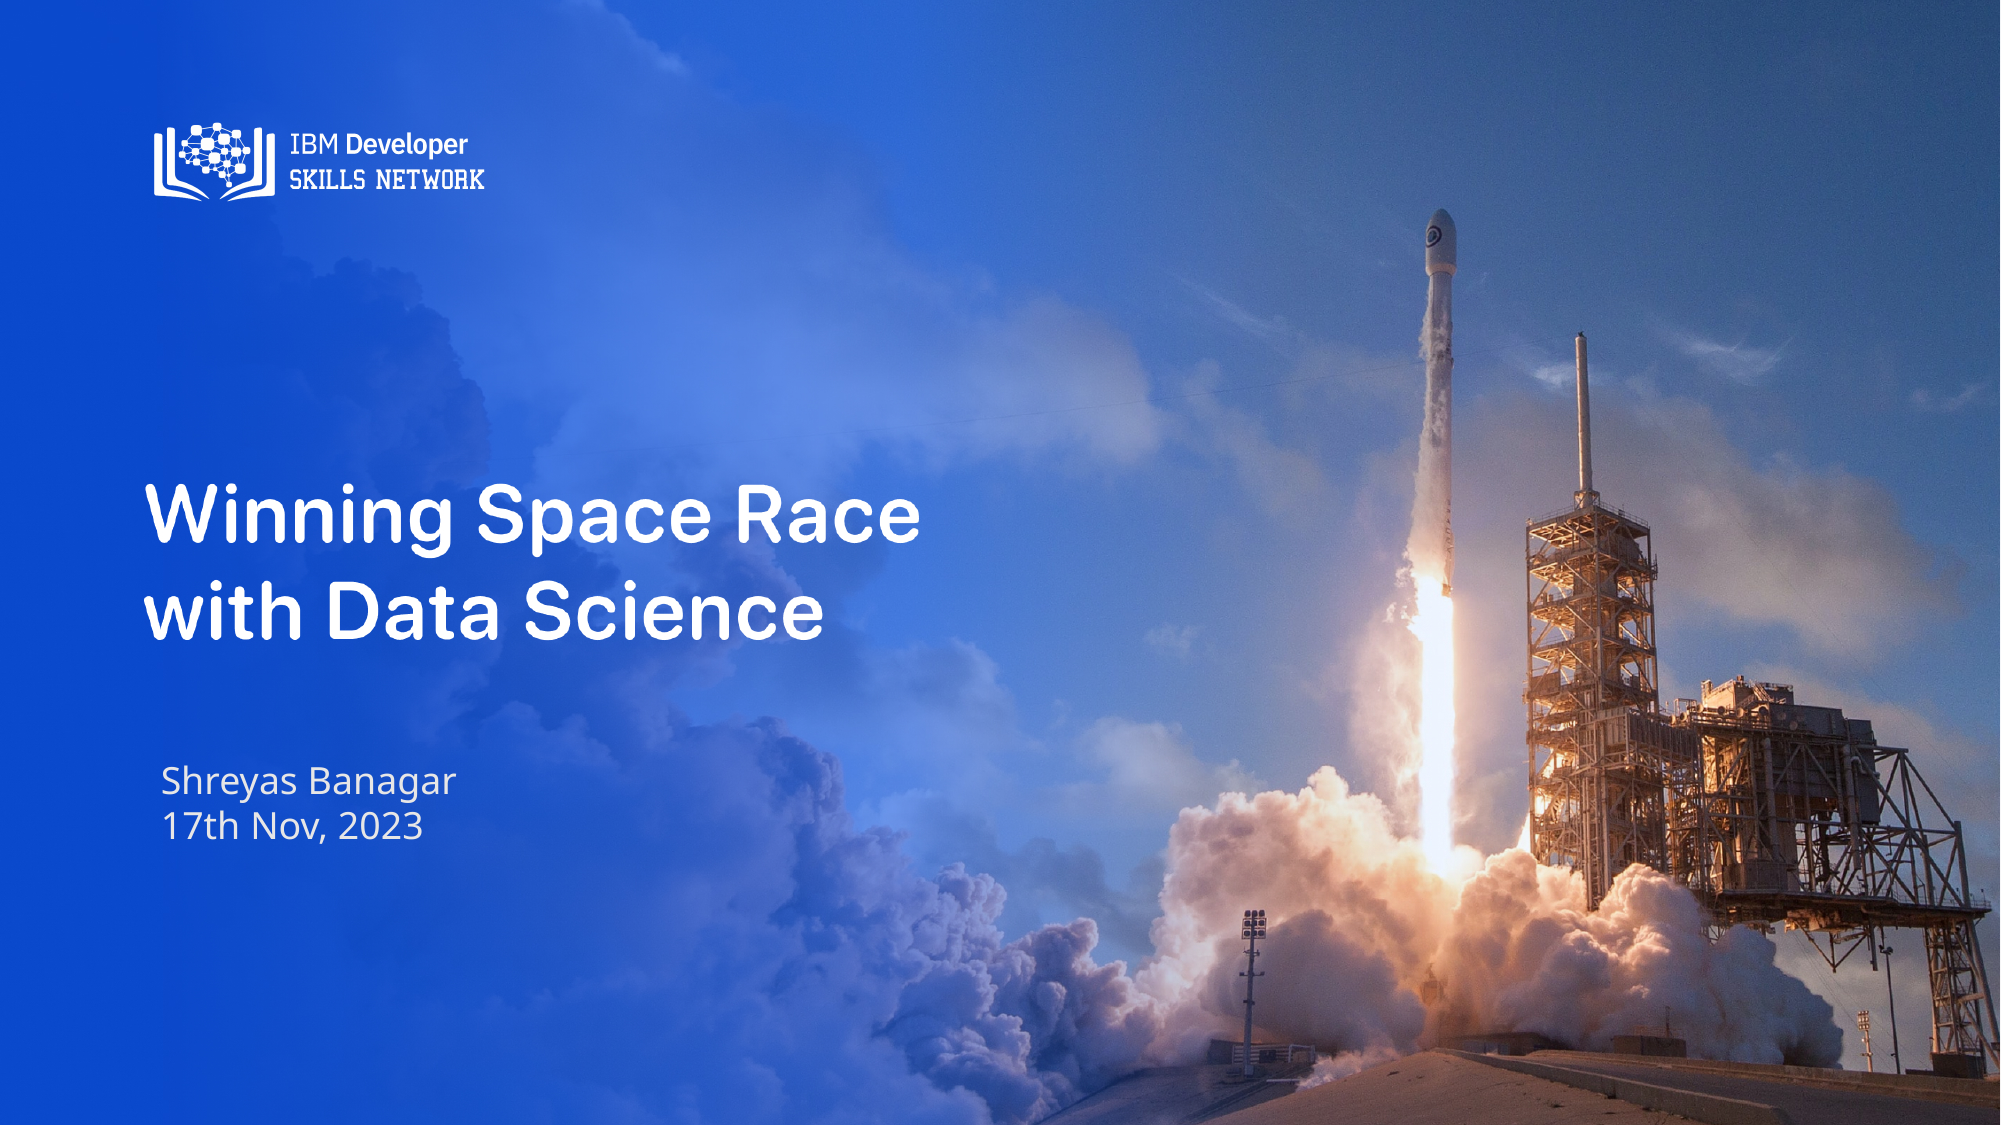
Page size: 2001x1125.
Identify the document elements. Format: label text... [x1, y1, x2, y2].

text_box Shreyas Banagar 17th Nov, 2023 [145, 749, 559, 855]
picture [0, 0, 2001, 1125]
